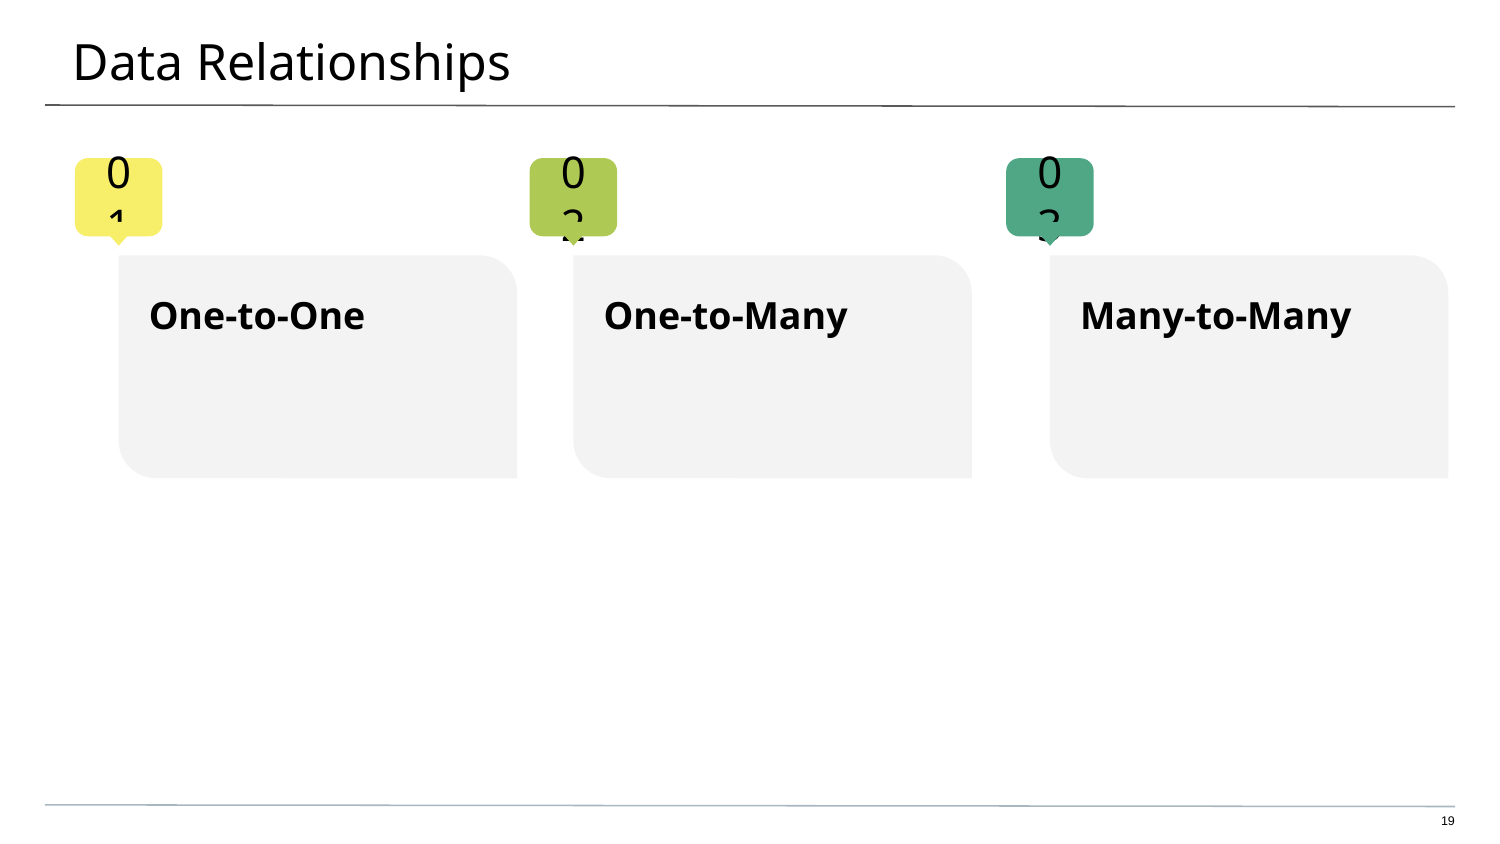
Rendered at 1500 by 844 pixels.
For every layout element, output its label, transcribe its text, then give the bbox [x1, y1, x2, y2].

subtitle Many-to-Many [1050, 255, 1440, 479]
title Data Relationships [0, 0, 1500, 88]
subtitle One-to-One [118, 255, 508, 479]
subtitle One-to-Many [573, 255, 963, 479]
slide_number ‹#› [1412, 813, 1455, 831]
